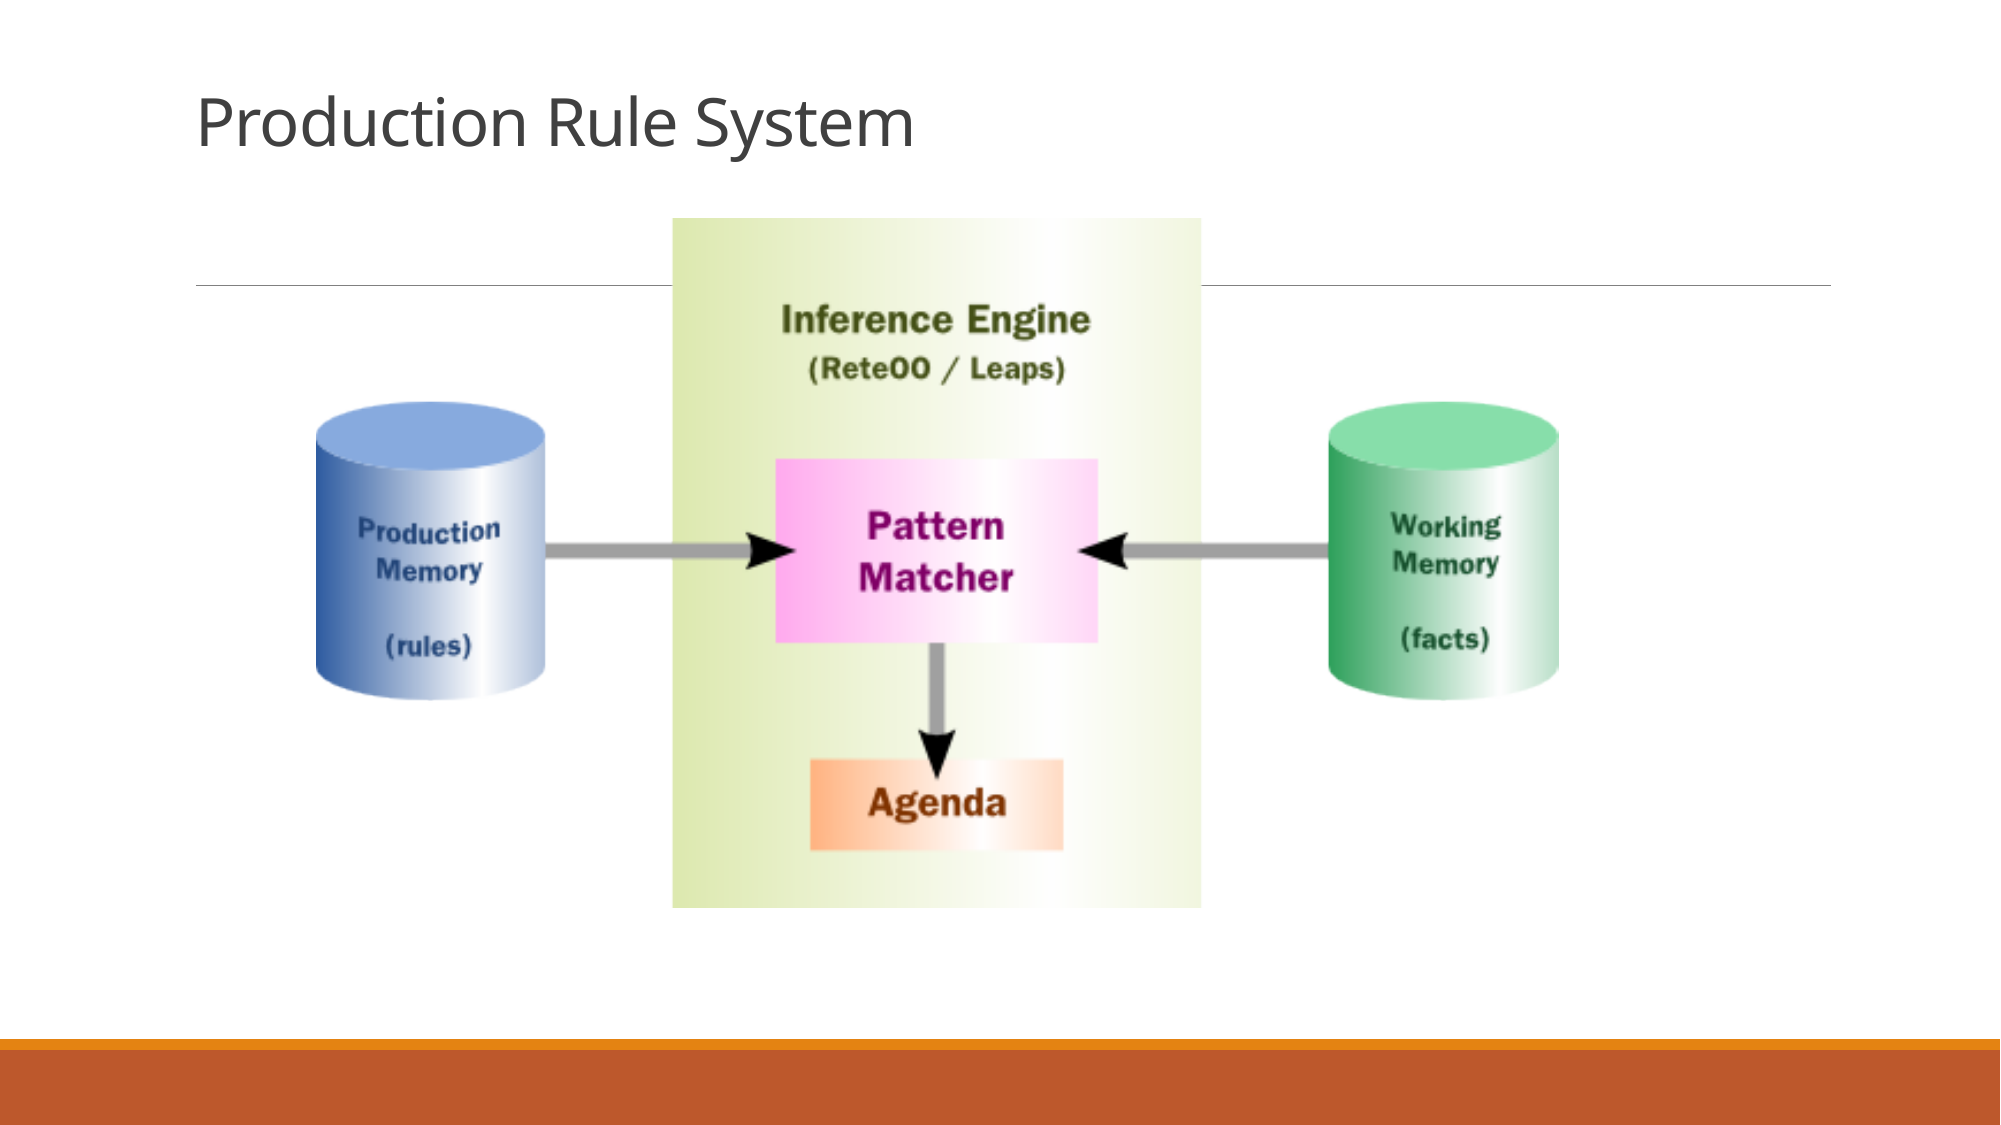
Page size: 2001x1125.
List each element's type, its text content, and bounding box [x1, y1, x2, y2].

title Production Rule System [180, 47, 1830, 168]
picture [316, 217, 1559, 909]
